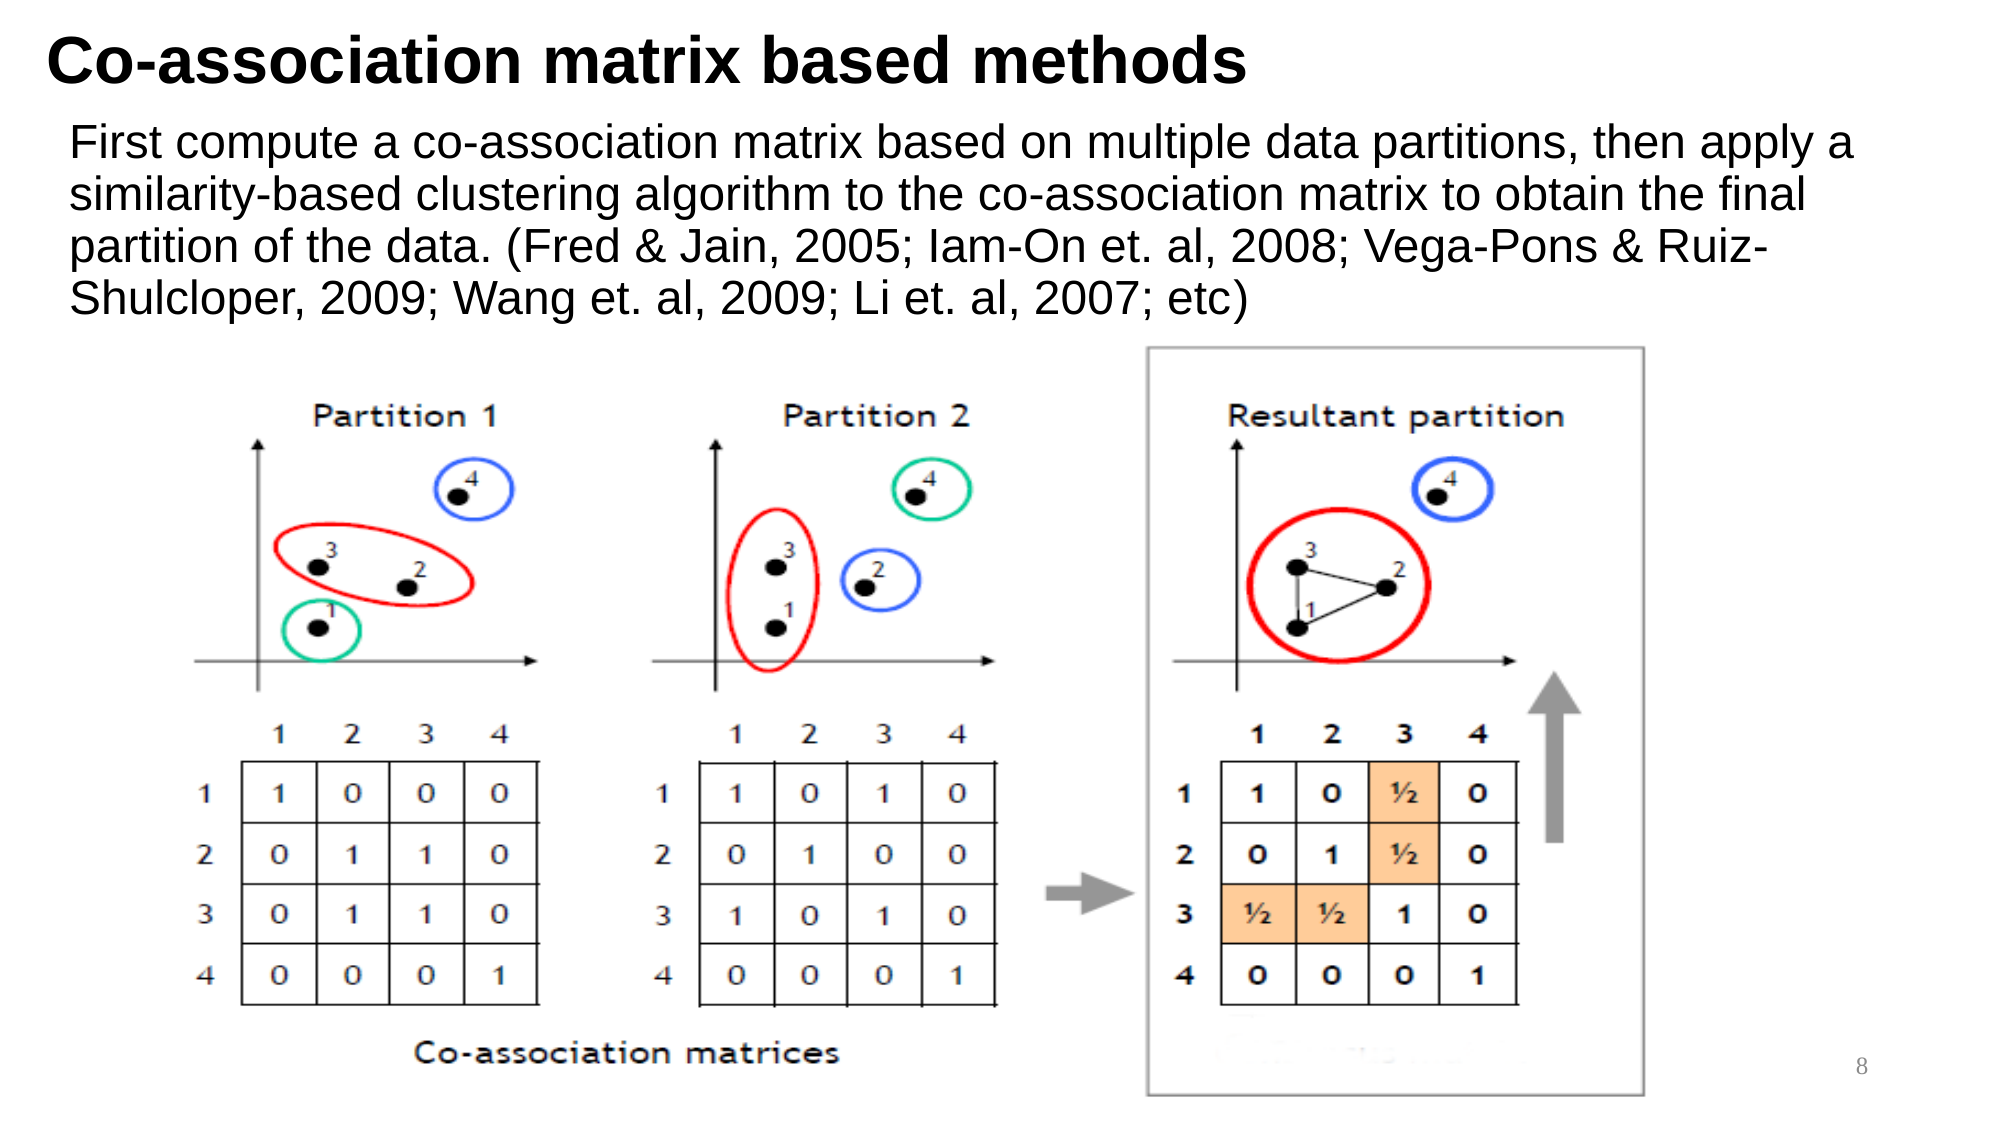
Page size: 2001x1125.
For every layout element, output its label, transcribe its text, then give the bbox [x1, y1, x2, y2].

title Co-association matrix based methods [31, 24, 1382, 100]
list First compute a co-association matrix based on multiple data partitions, then apply a similarity-based clustering algorithm to the co-association matrix to obtain the final partition of the data. (Fred & Jain, 2005; Iam-On et. al, 2008; Vega-Pons & Ruiz-Shulcloper, 2009; Wang et. al, 2009; Li et. al, 2007; etc) [54, 110, 1938, 1125]
picture [193, 343, 1650, 1104]
